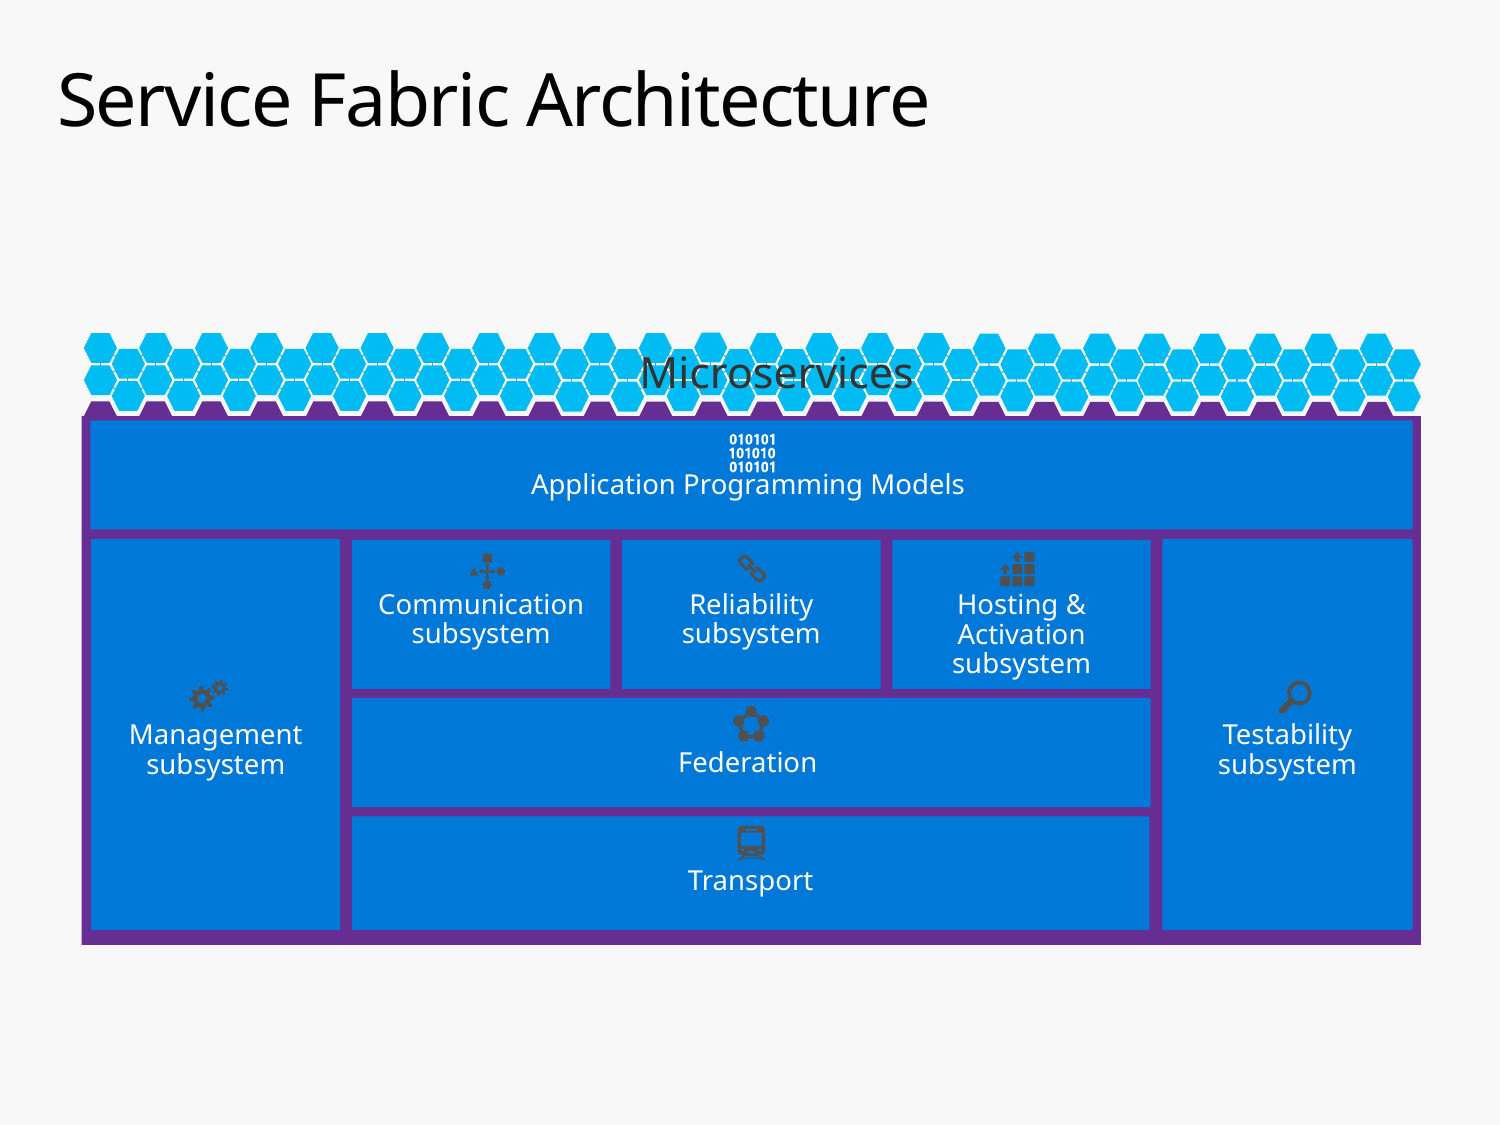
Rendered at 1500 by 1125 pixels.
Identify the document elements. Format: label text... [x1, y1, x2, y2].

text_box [461, 379, 488, 397]
text_box [1360, 333, 1393, 347]
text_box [1153, 380, 1181, 398]
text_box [323, 365, 348, 379]
text_box [973, 333, 1005, 347]
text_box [514, 347, 543, 366]
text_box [212, 365, 238, 379]
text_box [100, 347, 127, 365]
text_box [1221, 398, 1254, 412]
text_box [350, 379, 376, 397]
text_box [167, 397, 200, 411]
text_box [333, 397, 366, 411]
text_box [240, 379, 266, 397]
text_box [850, 365, 876, 380]
text_box [861, 405, 895, 416]
text_box [251, 333, 283, 347]
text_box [295, 365, 320, 379]
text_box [1072, 380, 1099, 398]
text_box [745, 461, 753, 473]
text_box [83, 333, 117, 363]
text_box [184, 365, 210, 379]
text_box [139, 401, 173, 416]
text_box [100, 379, 127, 397]
text_box [754, 333, 778, 338]
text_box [1045, 365, 1071, 380]
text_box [626, 346, 656, 365]
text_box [655, 347, 681, 365]
text_box [1405, 349, 1421, 380]
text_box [1182, 366, 1208, 380]
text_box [348, 346, 378, 365]
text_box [962, 365, 988, 380]
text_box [1124, 347, 1154, 366]
text_box [768, 447, 776, 459]
text_box [611, 397, 640, 412]
text_box [1138, 401, 1171, 416]
text_box [1166, 398, 1198, 412]
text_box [628, 380, 655, 397]
text_box [528, 401, 562, 416]
text_box [643, 333, 667, 338]
text_box [761, 433, 769, 445]
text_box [266, 347, 293, 365]
text_box [736, 825, 767, 862]
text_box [905, 346, 934, 365]
text_box [754, 433, 759, 445]
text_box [1238, 380, 1265, 398]
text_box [155, 347, 182, 365]
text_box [1127, 380, 1153, 398]
text_box [1305, 401, 1338, 416]
text_box [1138, 333, 1170, 347]
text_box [1209, 347, 1236, 365]
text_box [934, 365, 960, 380]
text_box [1016, 347, 1045, 366]
text_box [583, 401, 617, 416]
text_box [824, 365, 849, 380]
text_box [752, 447, 760, 459]
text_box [684, 365, 710, 380]
text_box [1028, 401, 1061, 416]
text_box [770, 461, 775, 473]
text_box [1128, 366, 1153, 380]
text_box Transport [351, 816, 1150, 931]
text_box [656, 365, 682, 380]
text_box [350, 365, 376, 379]
text_box [278, 397, 311, 411]
text_box [189, 679, 229, 712]
text_box [83, 401, 117, 416]
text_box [1017, 366, 1043, 380]
title Service Fabric Architecture [33, 47, 1468, 196]
text_box [761, 461, 769, 473]
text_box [1182, 380, 1209, 398]
text_box [745, 433, 753, 445]
text_box Microservices [624, 338, 961, 347]
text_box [405, 365, 432, 379]
text_box [729, 461, 737, 473]
text_box [737, 553, 767, 584]
text_box [698, 332, 723, 338]
text_box [805, 405, 839, 416]
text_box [794, 365, 821, 380]
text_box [1181, 347, 1210, 366]
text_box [459, 346, 489, 365]
text_box [726, 405, 751, 412]
text_box [1305, 333, 1337, 347]
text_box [990, 365, 1016, 380]
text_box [517, 366, 543, 380]
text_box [1017, 380, 1044, 398]
text_box Reliability subsystem [621, 539, 881, 690]
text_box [821, 347, 849, 365]
text_box [1024, 551, 1035, 587]
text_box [739, 380, 765, 397]
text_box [127, 346, 156, 365]
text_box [378, 365, 404, 379]
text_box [765, 347, 793, 365]
text_box [916, 405, 950, 416]
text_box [1377, 365, 1403, 380]
text_box [468, 553, 506, 590]
text_box [738, 461, 743, 473]
text_box [754, 461, 759, 473]
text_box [1072, 366, 1098, 380]
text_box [1071, 347, 1100, 366]
text_box [866, 333, 890, 338]
text_box [81, 416, 1421, 945]
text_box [906, 380, 934, 397]
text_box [434, 365, 459, 379]
text_box Testability subsystem [1162, 538, 1413, 931]
text_box Communication subsystem [351, 539, 611, 690]
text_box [182, 346, 212, 365]
text_box [745, 447, 750, 459]
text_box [1100, 365, 1126, 380]
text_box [878, 365, 904, 380]
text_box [1349, 380, 1376, 398]
text_box [1111, 398, 1143, 412]
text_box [1099, 380, 1124, 398]
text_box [1376, 380, 1403, 398]
text_box Federation [351, 697, 1151, 808]
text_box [129, 365, 155, 379]
text_box [949, 397, 978, 412]
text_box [293, 346, 323, 365]
text_box [1249, 401, 1283, 416]
text_box [555, 397, 589, 412]
text_box [1055, 398, 1088, 412]
text_box Microservices [624, 397, 961, 405]
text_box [906, 365, 932, 380]
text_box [461, 365, 487, 379]
text_box [738, 433, 743, 445]
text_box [710, 380, 737, 397]
text_box [472, 401, 506, 416]
text_box [444, 397, 477, 411]
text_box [600, 365, 626, 380]
text_box [1360, 401, 1394, 416]
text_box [628, 365, 654, 380]
text_box [761, 447, 766, 459]
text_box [1236, 347, 1265, 366]
text_box [1083, 401, 1116, 416]
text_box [737, 346, 767, 365]
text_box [432, 347, 459, 365]
text_box [921, 333, 945, 338]
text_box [1265, 380, 1292, 398]
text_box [211, 379, 238, 397]
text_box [849, 346, 878, 365]
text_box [681, 346, 711, 365]
text_box [1193, 333, 1226, 347]
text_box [405, 379, 432, 397]
text_box [417, 333, 449, 347]
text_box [1294, 366, 1320, 380]
text_box [750, 405, 783, 416]
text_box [1292, 347, 1321, 366]
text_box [1155, 365, 1181, 380]
text_box [671, 405, 696, 412]
text_box [810, 333, 834, 338]
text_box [489, 365, 515, 379]
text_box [712, 365, 737, 380]
text_box [639, 405, 673, 416]
text_box [729, 447, 734, 459]
text_box [694, 405, 728, 416]
text_box [999, 551, 1023, 587]
text_box Hosting & Activation subsystem [891, 539, 1151, 690]
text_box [544, 347, 571, 365]
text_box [268, 365, 293, 379]
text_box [571, 346, 600, 365]
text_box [544, 380, 571, 397]
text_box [960, 346, 989, 365]
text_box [765, 380, 793, 397]
text_box [1001, 398, 1033, 412]
text_box [223, 397, 256, 411]
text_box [877, 380, 904, 397]
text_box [101, 365, 127, 379]
text_box [195, 333, 228, 347]
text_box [732, 705, 770, 743]
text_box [794, 380, 821, 397]
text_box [211, 347, 238, 365]
text_box [473, 333, 505, 347]
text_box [1209, 380, 1236, 398]
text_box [238, 346, 267, 365]
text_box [1294, 380, 1320, 398]
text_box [1266, 365, 1292, 380]
text_box [736, 447, 744, 459]
text_box [194, 401, 228, 416]
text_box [821, 380, 849, 397]
text_box [729, 433, 737, 445]
text_box [893, 405, 918, 412]
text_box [961, 380, 988, 397]
text_box [140, 333, 172, 347]
text_box [306, 333, 339, 347]
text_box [1320, 380, 1348, 398]
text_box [1210, 365, 1236, 380]
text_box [432, 379, 459, 397]
text_box [1083, 333, 1116, 347]
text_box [488, 379, 515, 397]
text_box [973, 401, 1006, 416]
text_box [376, 347, 404, 365]
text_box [129, 379, 155, 397]
text_box [361, 401, 394, 416]
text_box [517, 380, 543, 398]
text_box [1320, 347, 1348, 365]
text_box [240, 365, 266, 379]
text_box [295, 379, 321, 397]
text_box [250, 401, 284, 416]
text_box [573, 380, 599, 397]
text_box [781, 405, 807, 412]
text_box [545, 365, 571, 380]
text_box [767, 365, 793, 380]
text_box [112, 397, 145, 411]
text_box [933, 347, 960, 365]
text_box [934, 380, 960, 397]
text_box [1238, 366, 1264, 380]
text_box [1278, 680, 1312, 714]
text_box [1044, 380, 1071, 398]
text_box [376, 379, 404, 397]
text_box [684, 380, 710, 397]
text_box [850, 380, 877, 397]
text_box Application Programming Models [90, 420, 1413, 530]
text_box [157, 365, 182, 379]
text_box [184, 379, 211, 397]
text_box [416, 401, 450, 416]
text_box [770, 433, 775, 445]
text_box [266, 379, 293, 397]
text_box [361, 333, 394, 347]
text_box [877, 347, 905, 365]
text_box [837, 405, 862, 412]
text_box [988, 380, 1016, 398]
text_box Management subsystem [90, 538, 341, 931]
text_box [710, 347, 737, 365]
text_box [1277, 398, 1310, 412]
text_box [155, 379, 182, 397]
text_box [1249, 333, 1282, 347]
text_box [1153, 347, 1181, 365]
text_box [1388, 381, 1421, 412]
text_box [1044, 347, 1071, 365]
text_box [1349, 366, 1375, 380]
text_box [488, 347, 514, 365]
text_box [1099, 347, 1124, 365]
text_box [388, 397, 422, 411]
text_box [306, 401, 339, 416]
text_box [83, 365, 100, 396]
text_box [1322, 365, 1348, 380]
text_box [573, 365, 598, 380]
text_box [321, 379, 348, 397]
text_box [599, 380, 626, 397]
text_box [655, 380, 681, 397]
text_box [599, 347, 626, 365]
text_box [1348, 347, 1377, 366]
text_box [1265, 347, 1292, 365]
text_box [1194, 401, 1227, 416]
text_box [404, 346, 433, 365]
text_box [1376, 347, 1405, 365]
text_box [1028, 333, 1061, 347]
text_box [500, 397, 533, 411]
text_box [528, 333, 561, 363]
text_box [739, 365, 765, 380]
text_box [988, 347, 1016, 365]
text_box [321, 347, 348, 365]
text_box [584, 333, 616, 347]
text_box [1333, 398, 1365, 412]
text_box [793, 346, 822, 365]
